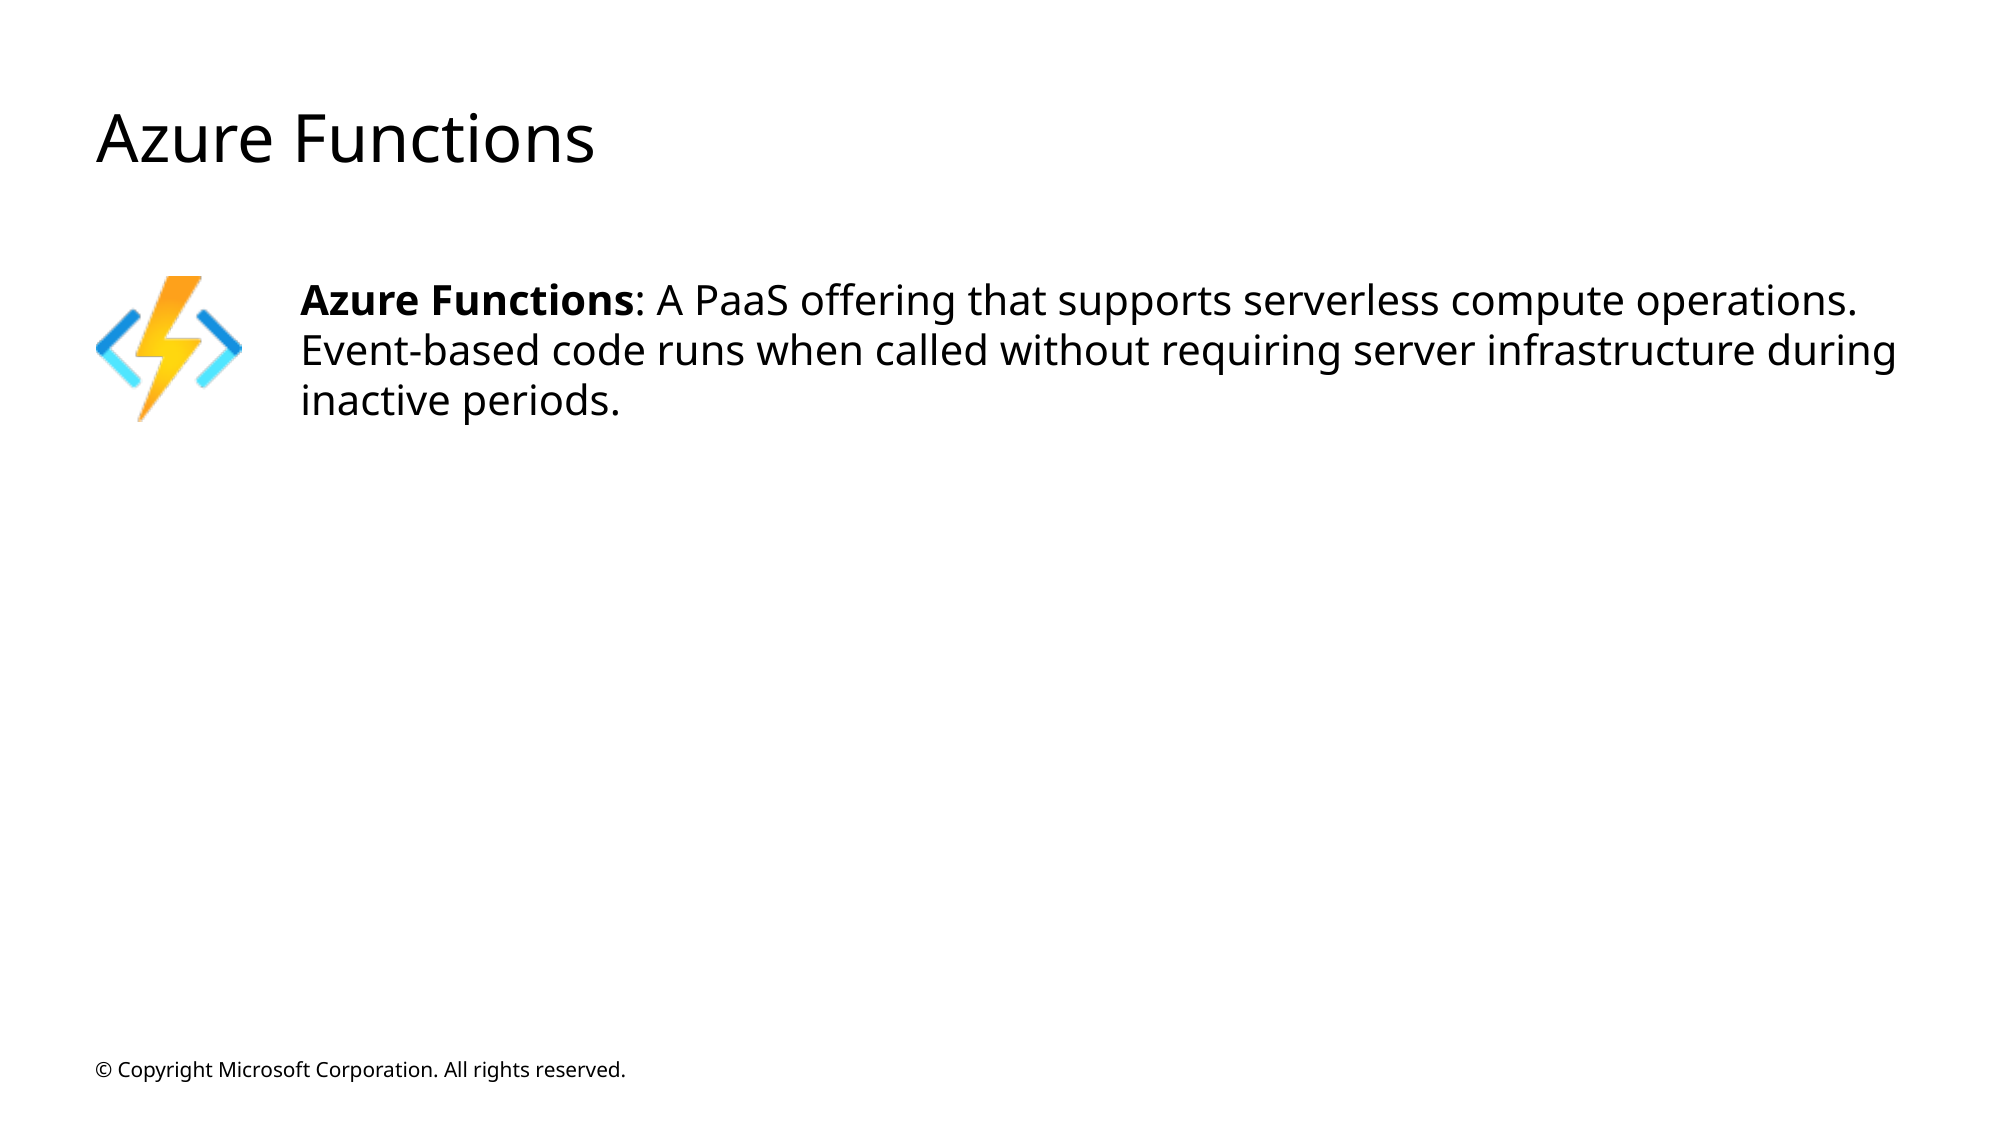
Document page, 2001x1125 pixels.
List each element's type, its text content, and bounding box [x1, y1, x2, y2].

footer © Copyright Microsoft Corporation. All rights reserved. [95, 1053, 776, 1086]
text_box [96, 273, 1903, 426]
title Azure Functions [96, 96, 1903, 177]
